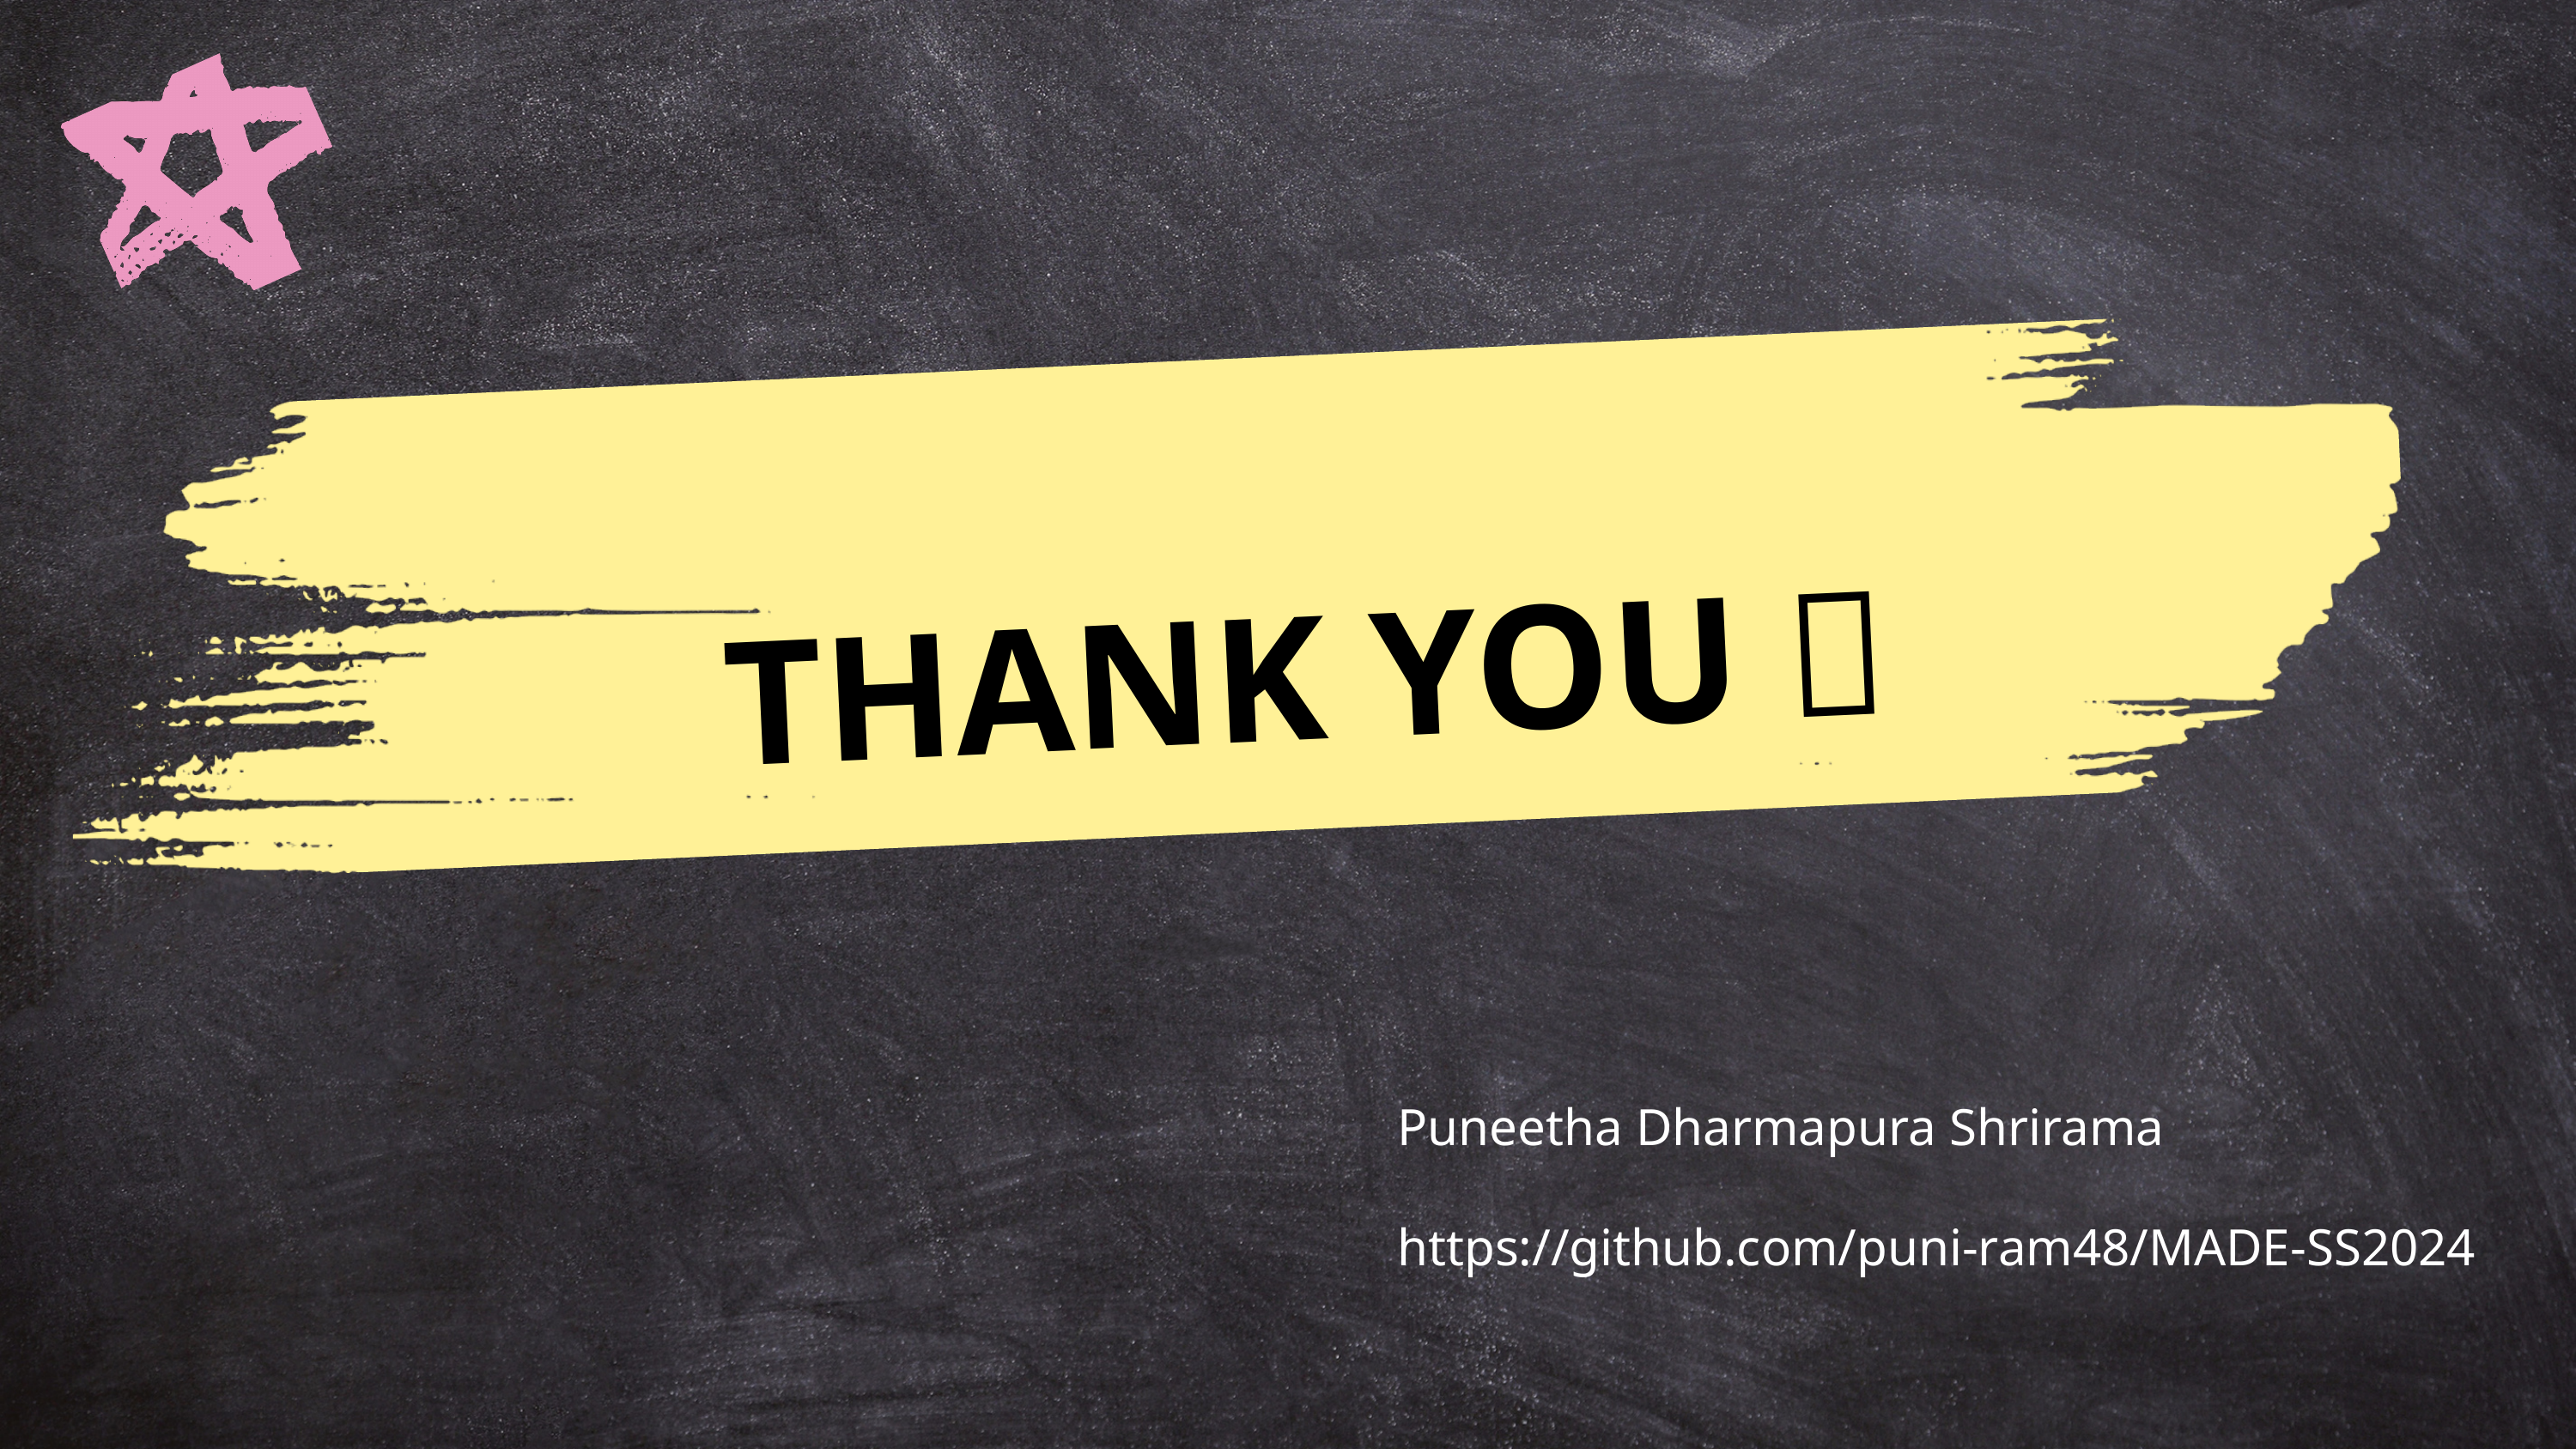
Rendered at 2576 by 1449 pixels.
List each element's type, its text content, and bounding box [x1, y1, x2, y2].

text_box Puneetha Dharmapura Shrirama https://github.com/puni-ram48/MADE-SS2024 [1384, 1088, 2576, 1282]
text_box [0, 0, 2576, 1449]
text_box THANK YOU  [53, 306, 2415, 886]
text_box [50, 27, 374, 340]
